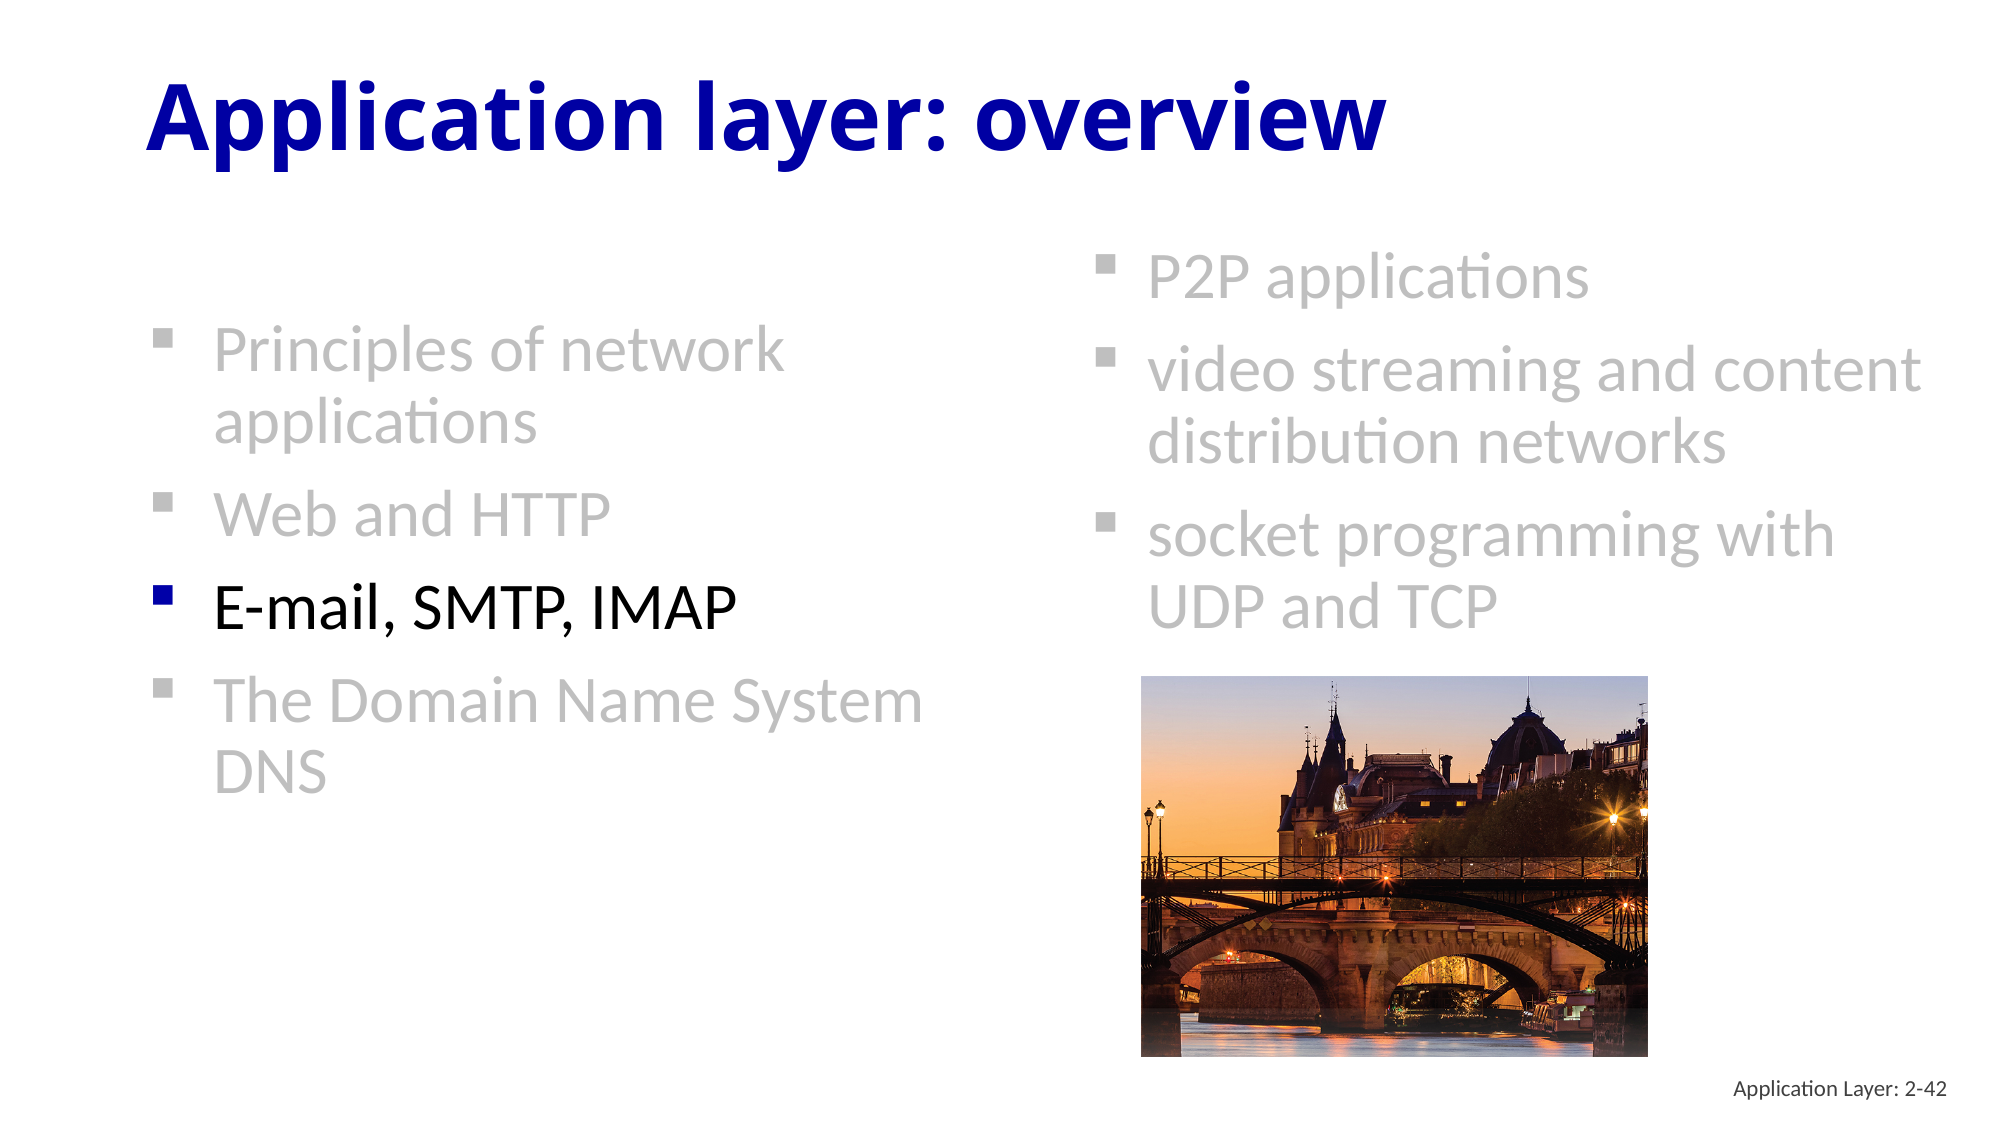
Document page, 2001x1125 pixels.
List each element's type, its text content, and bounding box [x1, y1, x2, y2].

slide_number Application Layer: 2-42 [1512, 1056, 1963, 1117]
text_box P2P applications video streaming and content distribution networks socket programming with UDP and TCP [1075, 233, 1963, 1021]
text_box Principles of network applications Web and HTTP E-mail, SMTP, IMAP The Domain Name System DNS [132, 306, 1004, 1021]
title Application layer: overview [131, 47, 1856, 195]
picture [1141, 676, 1648, 1057]
